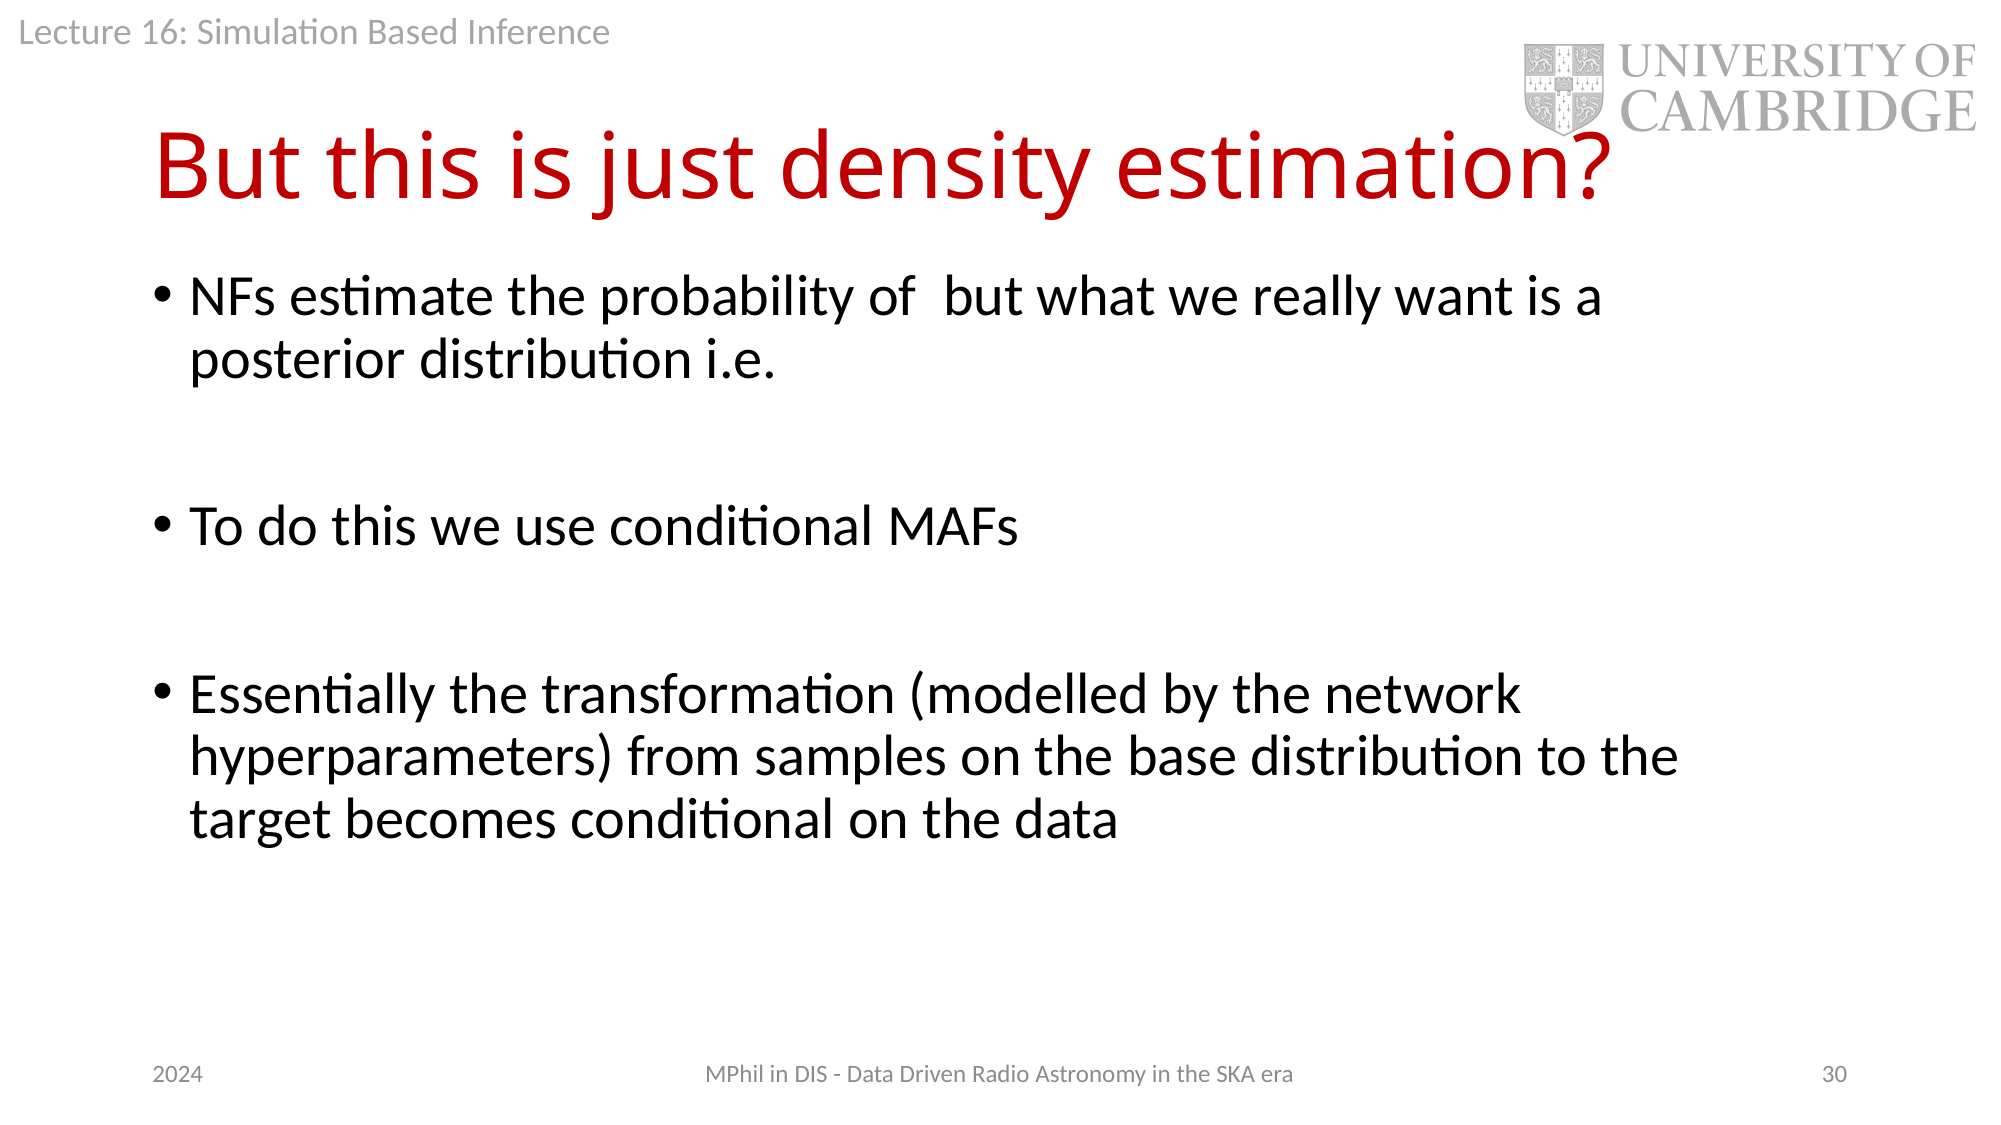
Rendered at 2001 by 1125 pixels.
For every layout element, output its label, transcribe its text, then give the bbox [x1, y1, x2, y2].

title But this is just density estimation? [137, 59, 1863, 278]
footer MPhil in DIS - Data Driven Radio Astronomy in the SKA era [662, 1042, 1338, 1103]
slide_number 2024 [137, 1042, 588, 1103]
slide_number 30 [1412, 1042, 1863, 1103]
